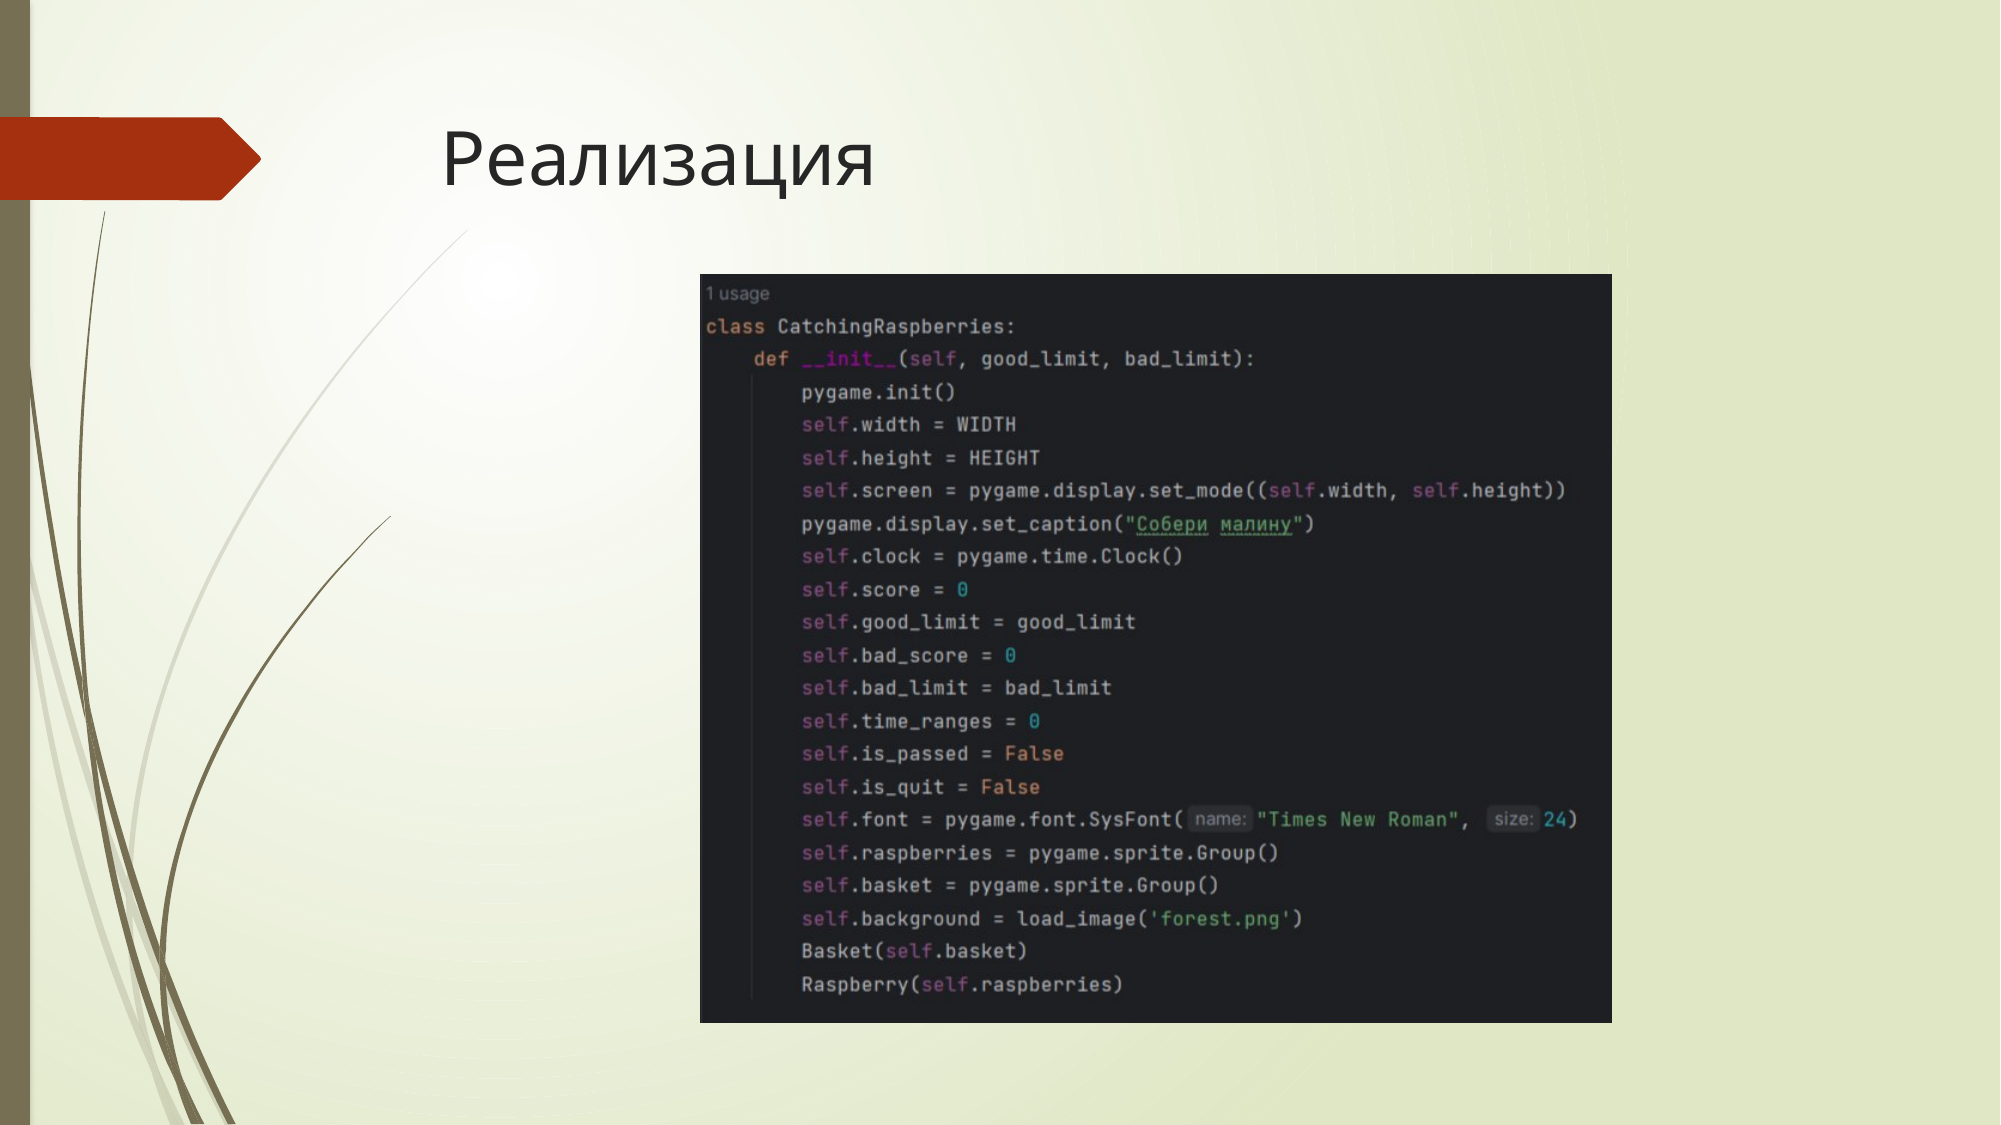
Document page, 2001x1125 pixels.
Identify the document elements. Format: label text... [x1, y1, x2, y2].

picture [700, 274, 1612, 1023]
title Реализация [425, 102, 1888, 313]
